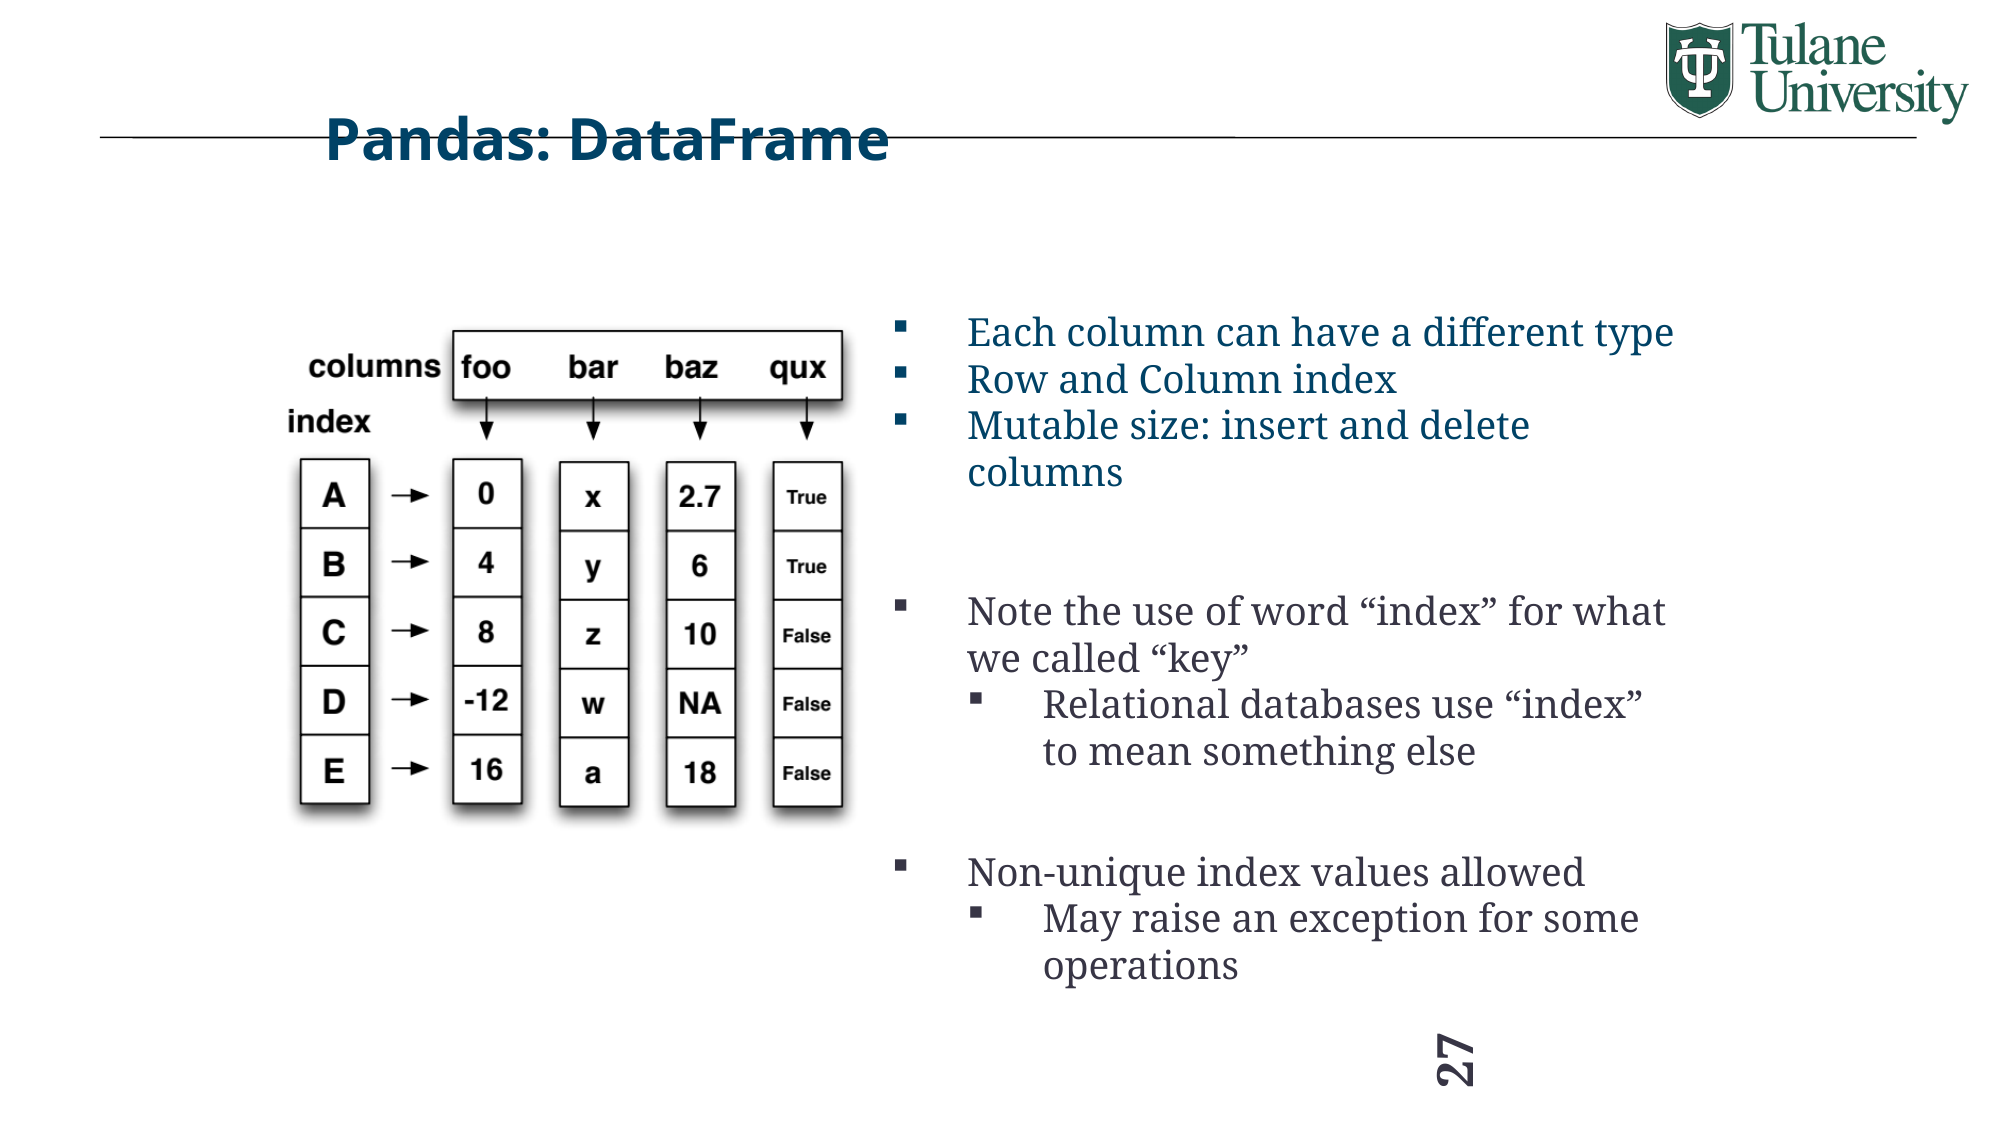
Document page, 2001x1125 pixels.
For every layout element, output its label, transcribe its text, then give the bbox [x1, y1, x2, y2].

slide_number 27 [1427, 887, 1488, 1104]
list Each column can have a different type Row and Column index Mutable size: insert and delete columns Note the use of word “index” for what we called “key” Relational databases use “index” to mean something else Non-unique index values allowed May raise an exception for some operations [891, 307, 1678, 1125]
picture [265, 249, 892, 908]
picture [1666, 22, 1969, 136]
title Pandas: DataFrame [324, 24, 1520, 251]
